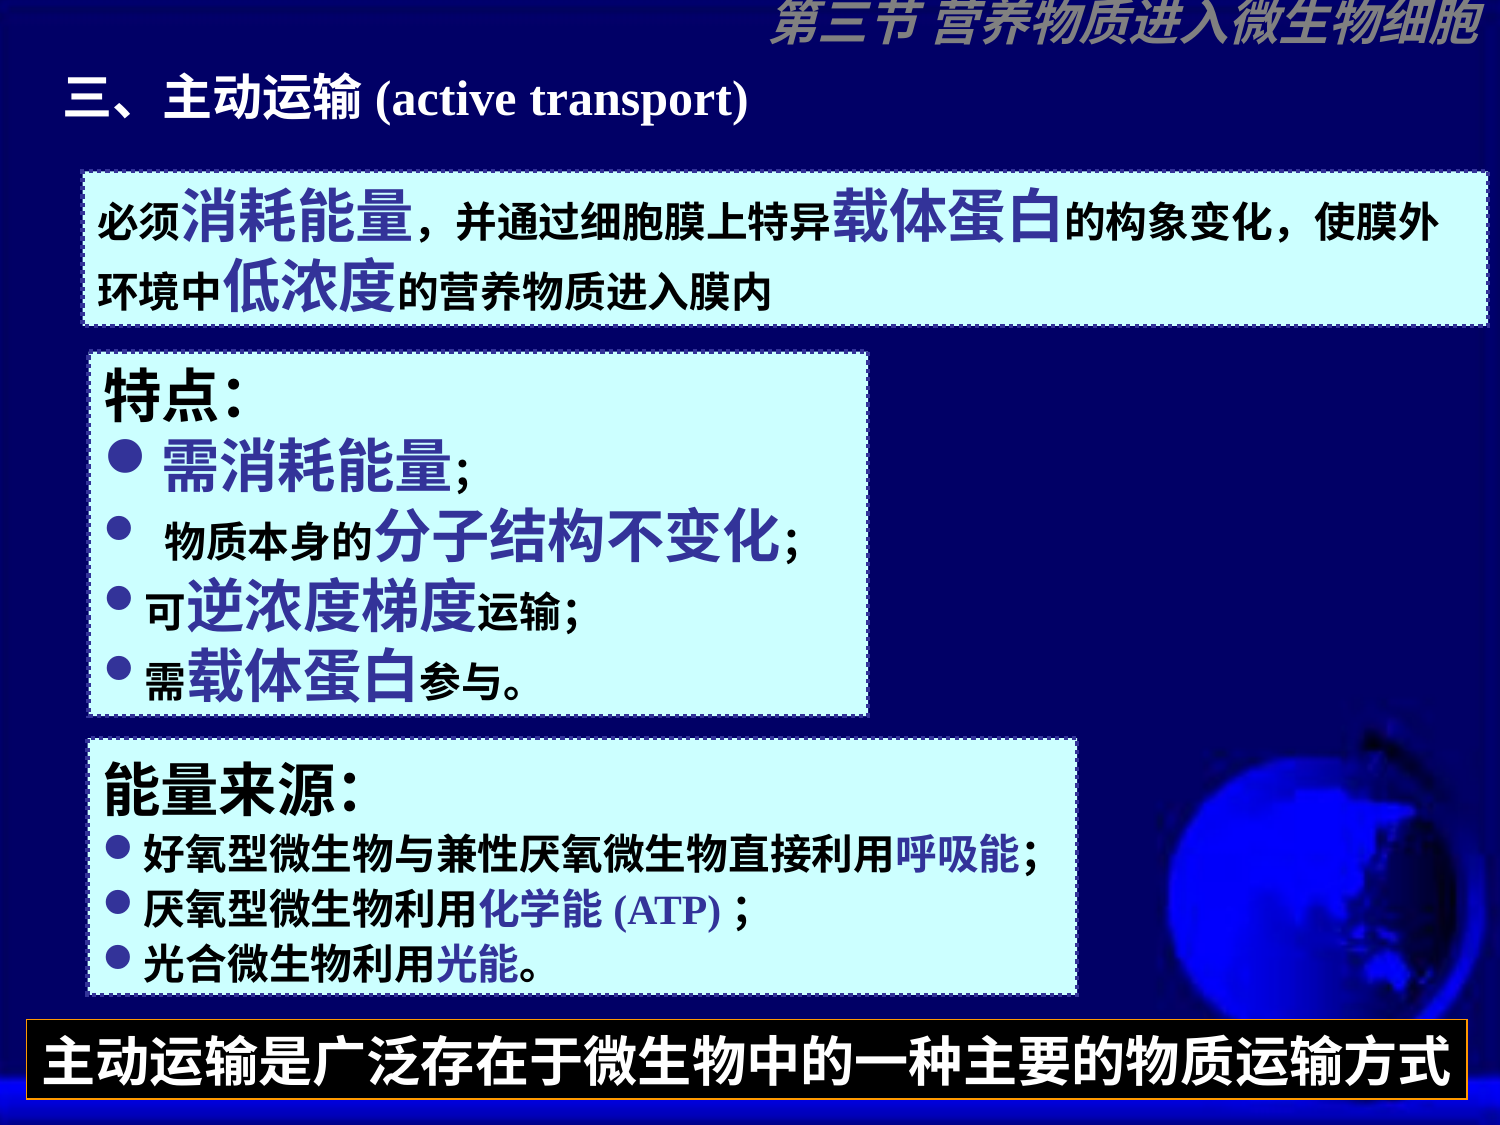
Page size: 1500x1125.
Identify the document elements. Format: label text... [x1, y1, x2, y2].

text_box 能量来源： 好氧型微生物与兼性厌氧微生物直接利用呼吸能； 厌氧型微生物利用化学能(ATP)； 光合微生物利用光能。 [87, 738, 1078, 995]
picture [0, 0, 1500, 1125]
text_box 主动运输是广泛存在于微生物中的一种主要的物质运输方式 [26, 1019, 1467, 1100]
text_box 特点： 需消耗能量； 物质本身的分子结构不变化； 可逆浓度梯度运输； 需载体蛋白参与。 [88, 351, 869, 717]
text_box 第三节 营养物质进入微生物细胞 [752, 0, 1494, 58]
text_box 三、主动运输(active transport) [48, 58, 764, 134]
text_box 必须消耗能量，并通过细胞膜上特异载体蛋白的构象变化，使膜外环境中低浓度的营养物质进入膜内 [82, 171, 1489, 326]
